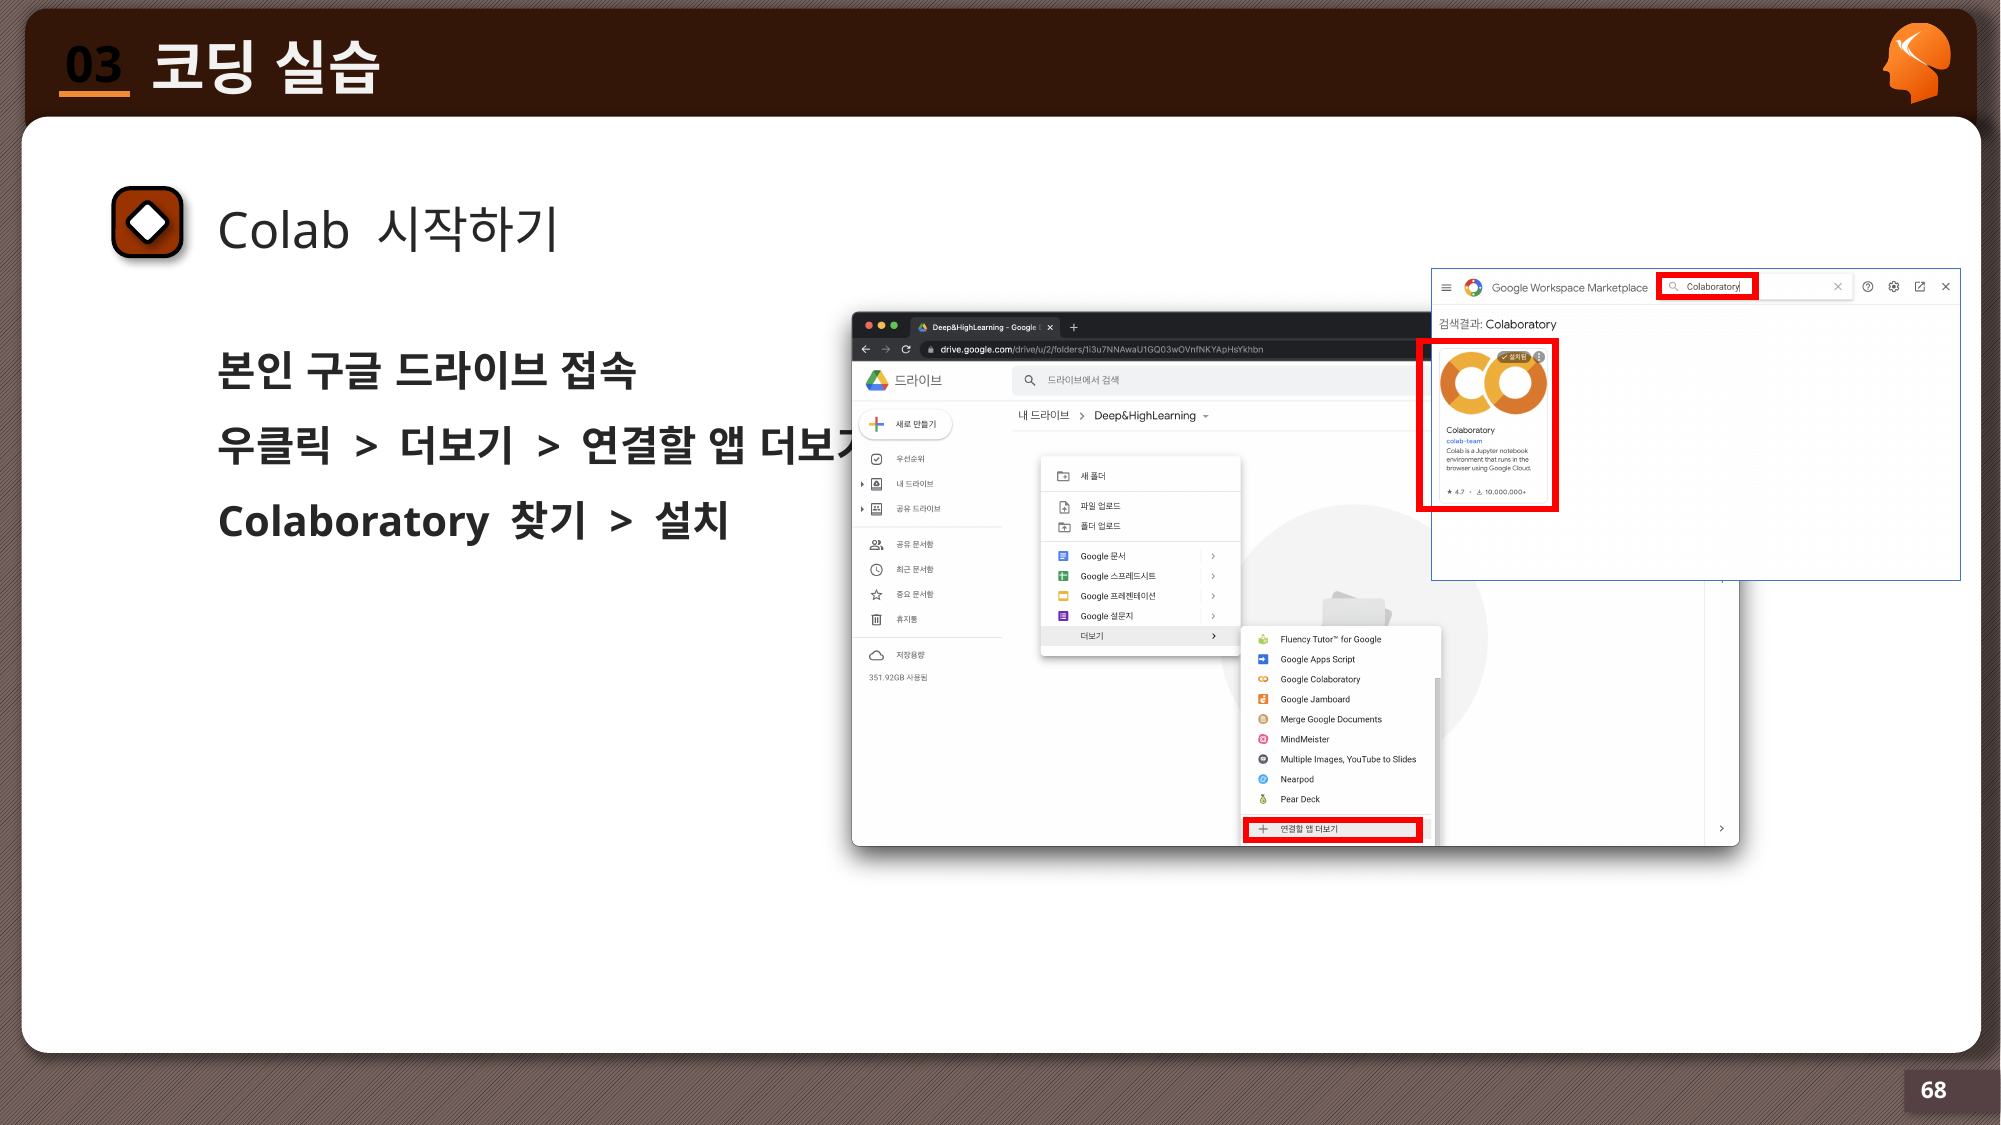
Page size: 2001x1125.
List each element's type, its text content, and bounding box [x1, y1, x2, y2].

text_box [817, 268, 1961, 892]
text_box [113, 187, 1427, 269]
picture [1880, 23, 1954, 107]
text_box 본인 구글 드라이브 접속 우클릭 > 더보기 > 연결할 앱 더보기 Colaboratory 찾기 > 설치 [208, 310, 817, 555]
text_box 68 [1905, 1061, 2000, 1121]
